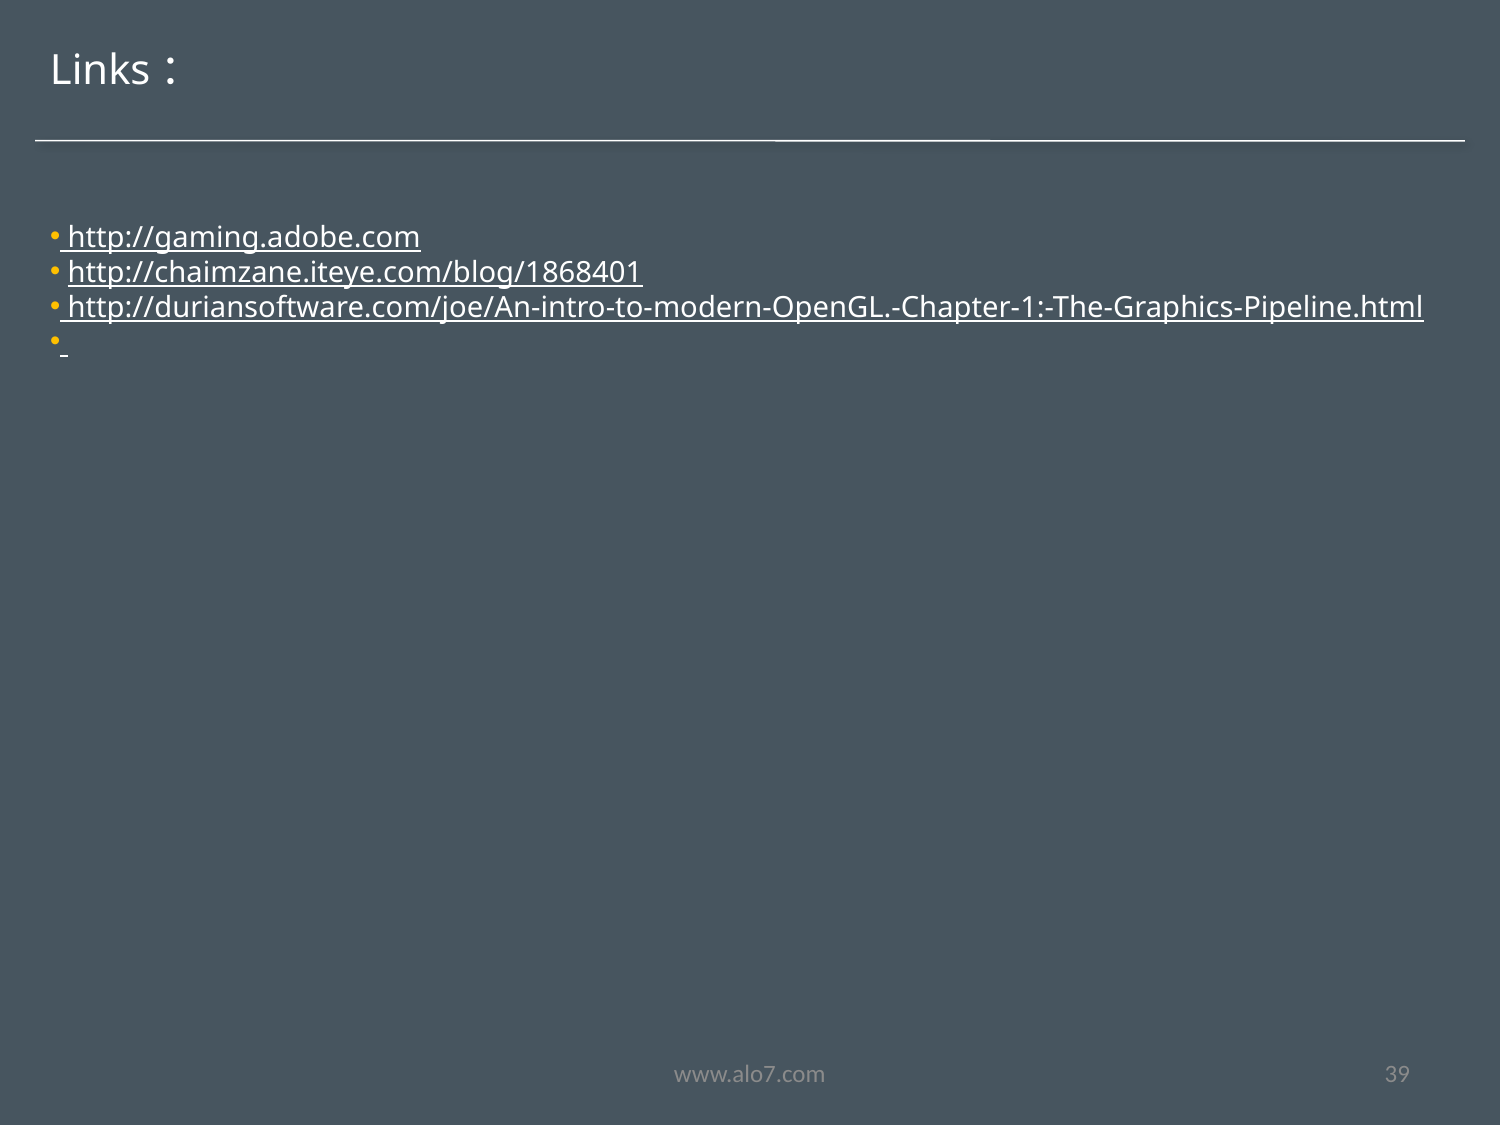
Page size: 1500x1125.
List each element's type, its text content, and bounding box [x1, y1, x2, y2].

slide_number 39 [1074, 1042, 1425, 1103]
text_box Links： [35, 35, 903, 100]
text_box http://gaming.adobe.com http://chaimzane.iteye.com/blog/1868401 http://duriansoftware.com/joe/An-intro-to-modern-OpenGL.-Chapter-1:-The-Graphics-Pipeline.html [35, 210, 1500, 401]
footer www.alo7.com [512, 1042, 988, 1103]
